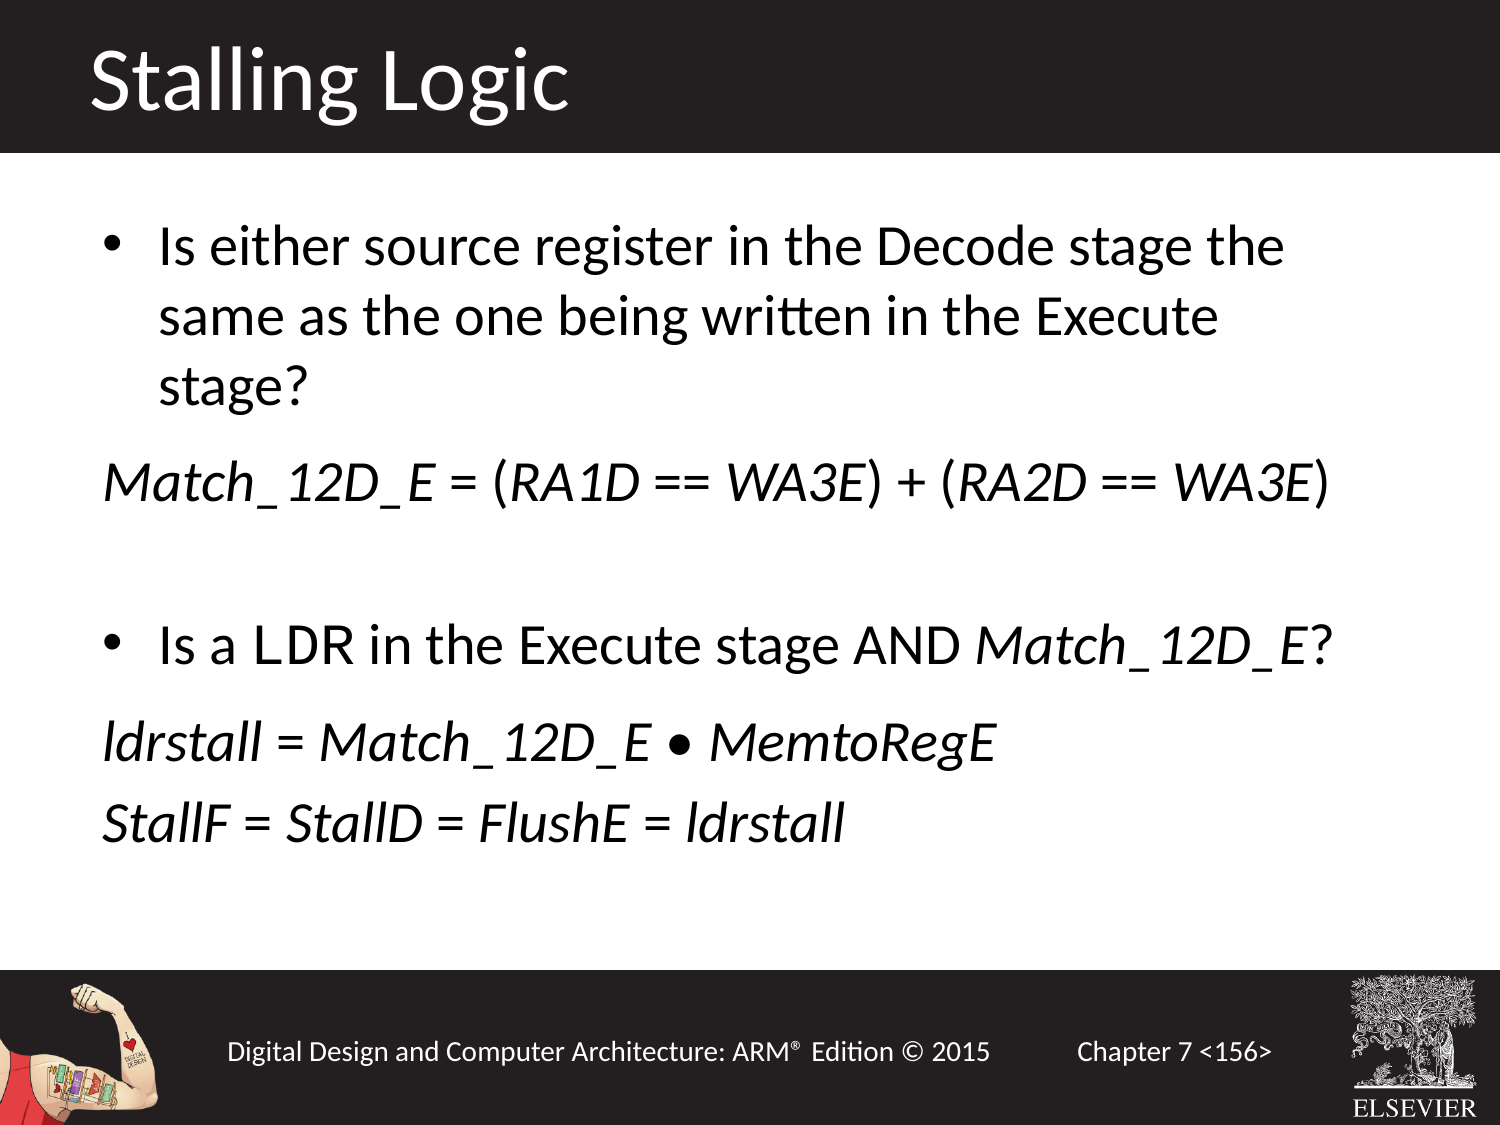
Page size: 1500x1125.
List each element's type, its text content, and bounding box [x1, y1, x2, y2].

text_box Stalling Logic [75, 11, 1375, 136]
text_box [87, 174, 1413, 231]
text_box [87, 683, 1413, 1025]
picture [1350, 974, 1477, 1117]
picture [0, 979, 163, 1125]
text_box [87, 233, 1413, 682]
